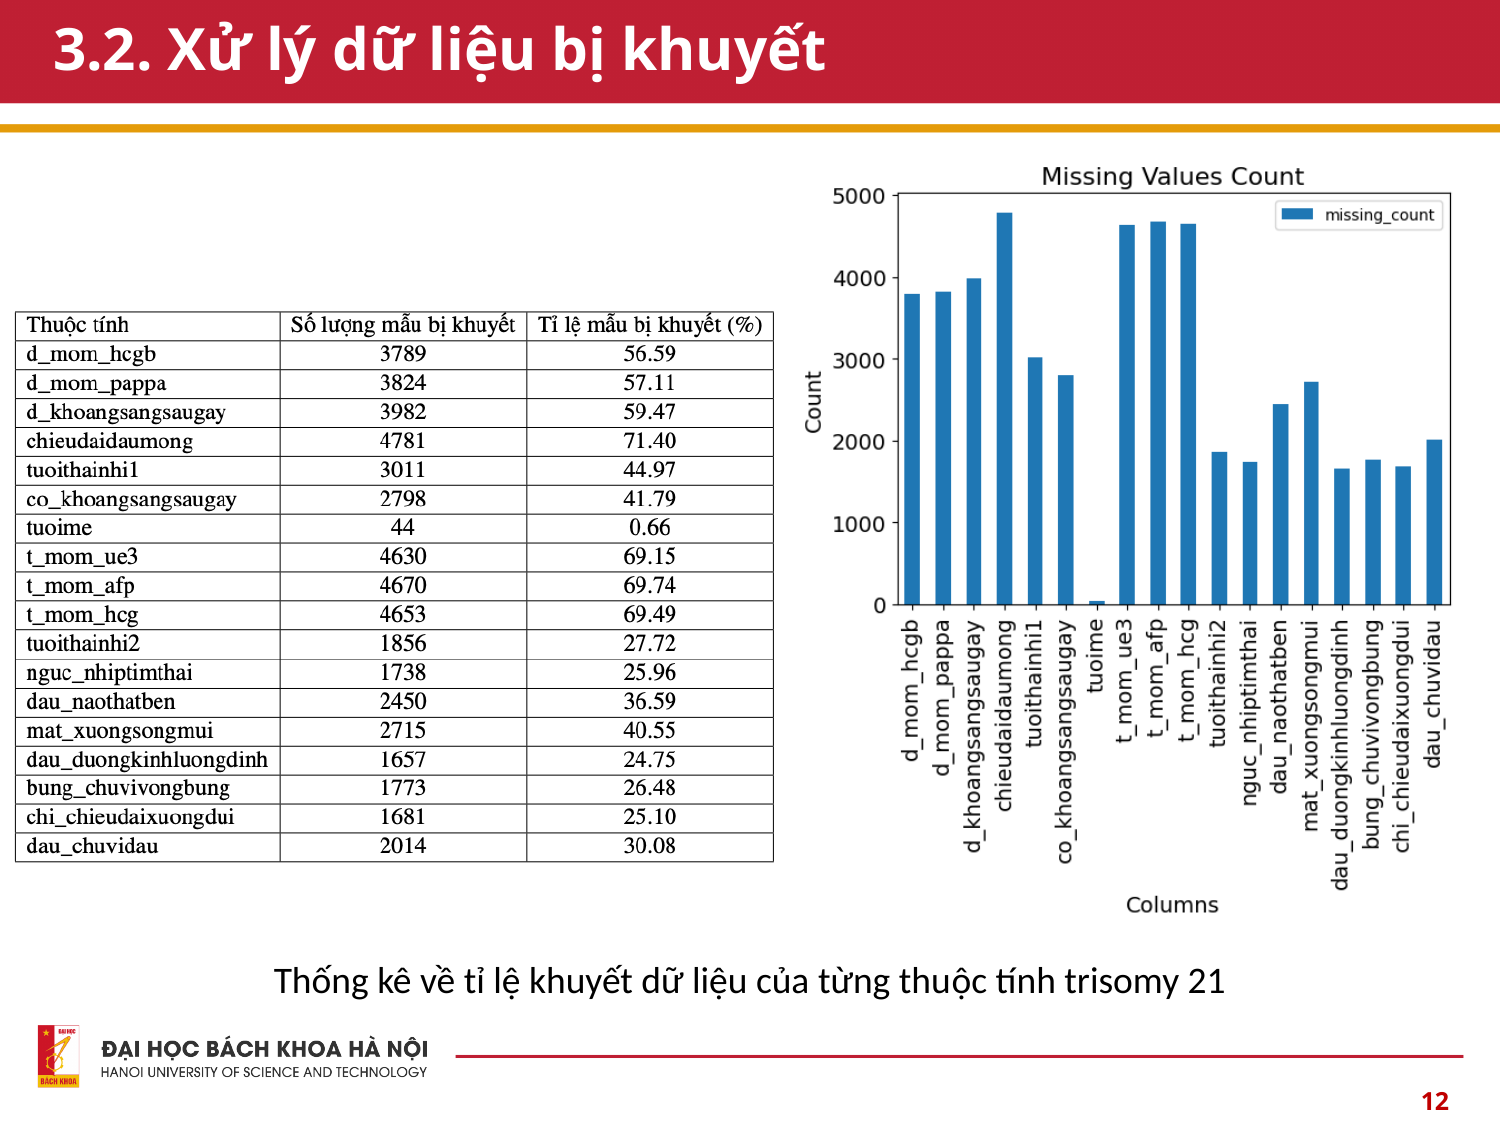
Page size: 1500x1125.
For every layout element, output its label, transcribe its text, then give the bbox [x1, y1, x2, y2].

title 3.2. Xử lý dữ liệu bị khuyết [38, 12, 1462, 87]
text_box Thống kê về tỉ lệ khuyết dữ liệu của từng thuộc tính trisomy 21 [258, 948, 1241, 1009]
picture [0, 0, 1500, 1125]
slide_number 12 [1126, 1078, 1464, 1125]
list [0, 289, 793, 876]
